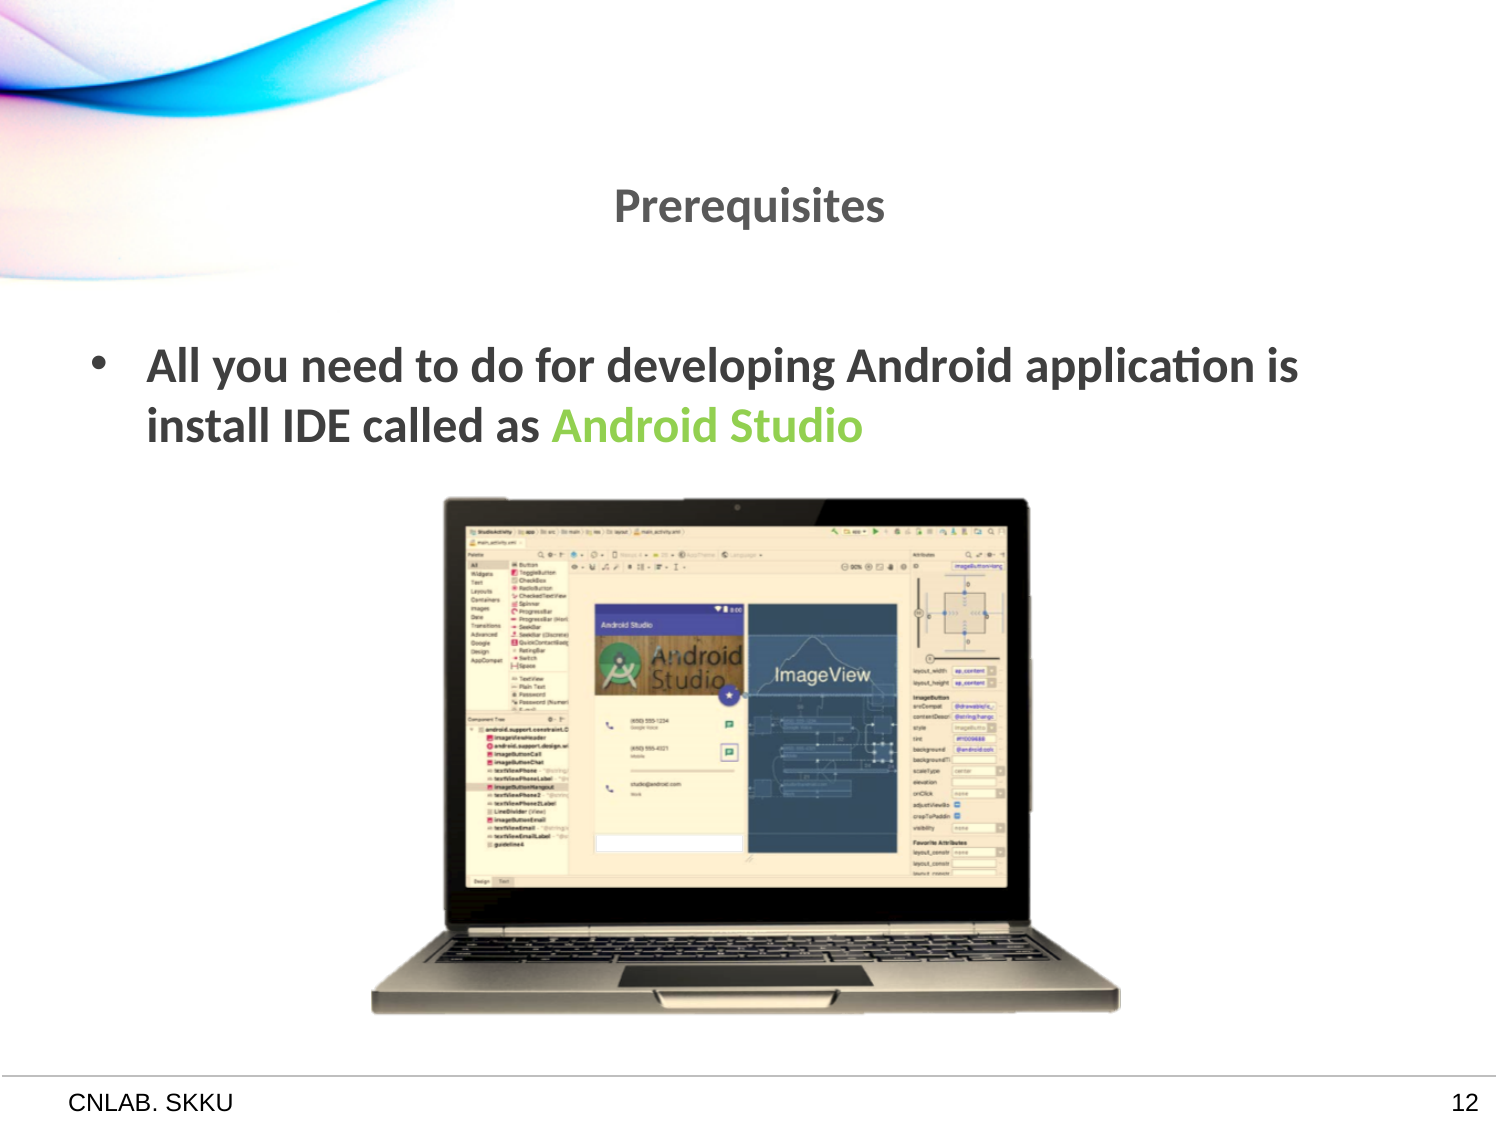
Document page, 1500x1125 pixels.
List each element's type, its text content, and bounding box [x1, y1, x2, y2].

picture [371, 491, 1125, 1024]
title Prerequisites [75, 160, 1425, 244]
text_box All you need to do for developing Android application is install IDE called as Android Studio [74, 324, 1425, 987]
slide_number 12 [1144, 1080, 1495, 1123]
picture [0, 0, 455, 388]
